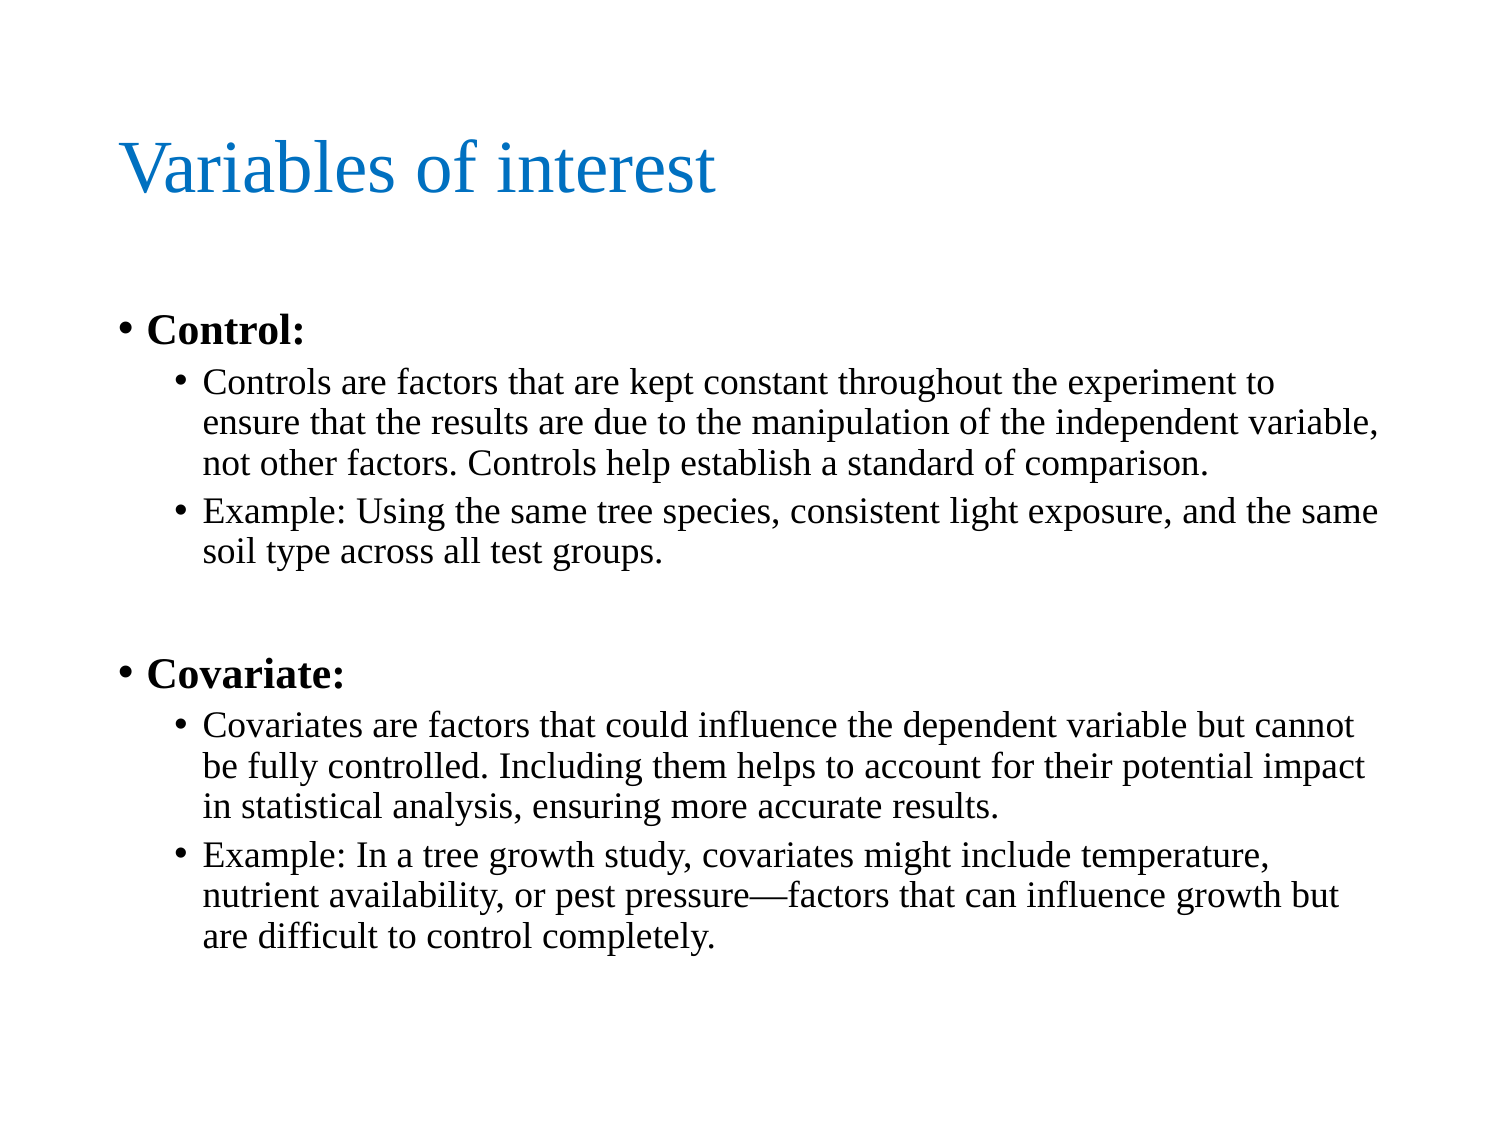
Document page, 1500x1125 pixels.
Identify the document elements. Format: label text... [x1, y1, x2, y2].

title Variables of interest [103, 59, 1397, 278]
list Control: Controls are factors that are kept constant throughout the experiment to ensure that the results are due to the manipulation of the independent variable, not other factors. Controls help establish a standard of comparison. Example: Using the same tree species, consistent light exposure, and the same soil type across all test groups. Covariate: Covariates are factors that could influence the dependent variable but cannot be fully controlled. Including them helps to account for their potential impact in statistical analysis, ensuring more accurate results. Example: In a tree growth study, covariates might include temperature, nutrient availability, or pest pressure—factors that can influence growth but are difficult to control completely. [103, 299, 1397, 1014]
